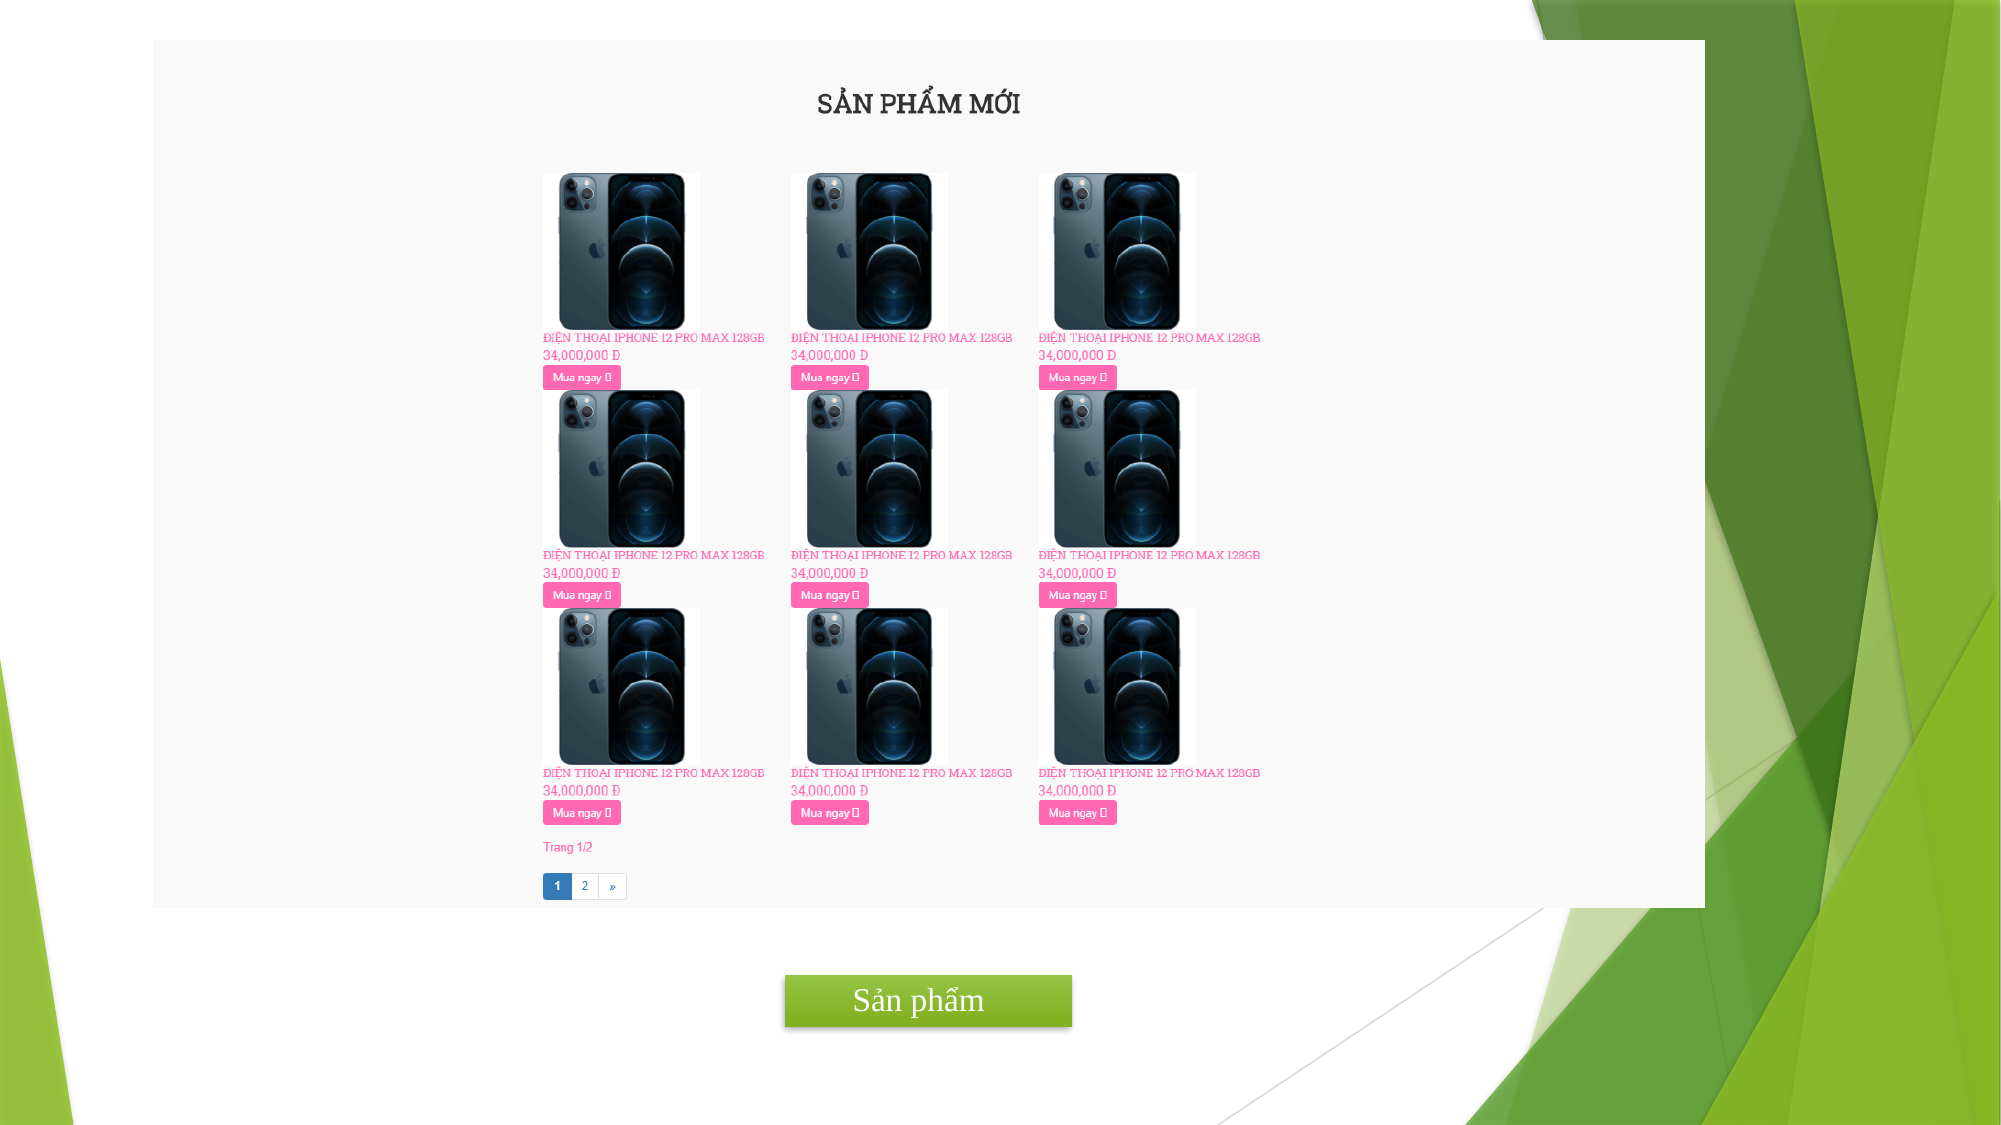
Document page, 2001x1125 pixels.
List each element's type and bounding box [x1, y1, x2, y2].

list [152, 40, 1705, 908]
text_box [774, 975, 1073, 1027]
